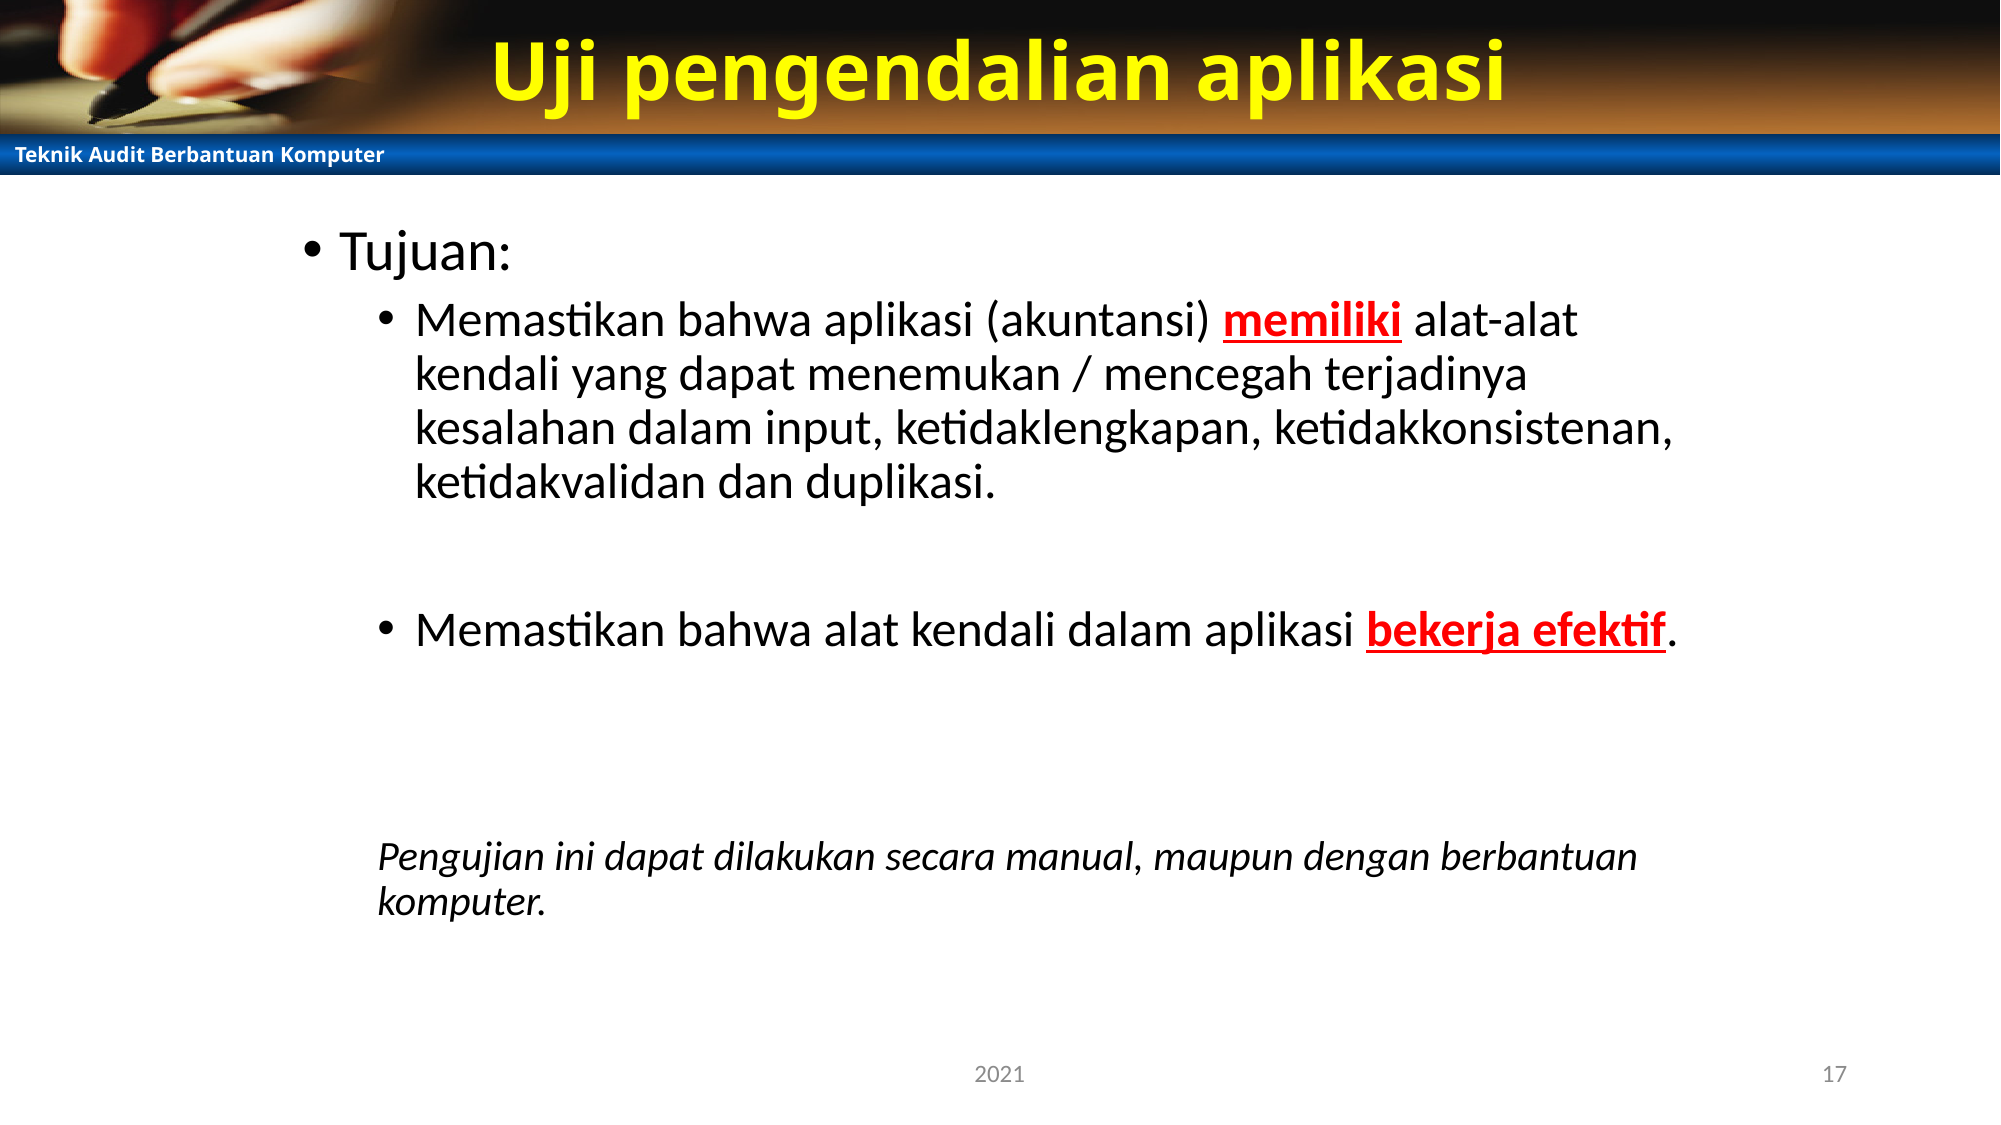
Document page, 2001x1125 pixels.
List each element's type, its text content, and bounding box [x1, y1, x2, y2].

slide_number 17 [1412, 1042, 1863, 1103]
list Tujuan: Memastikan bahwa aplikasi (akuntansi) memiliki alat-alat kendali yang dapat menemukan / mencegah terjadinya kesalahan dalam input, ketidaklengkapan, ketidakkonsistenan, ketidakvalidan dan duplikasi. Memastikan bahwa alat kendali dalam aplikasi bekerja efektif. Pengujian ini dapat dilakukan secara manual, maupun dengan berbantuan komputer. [287, 212, 1725, 1088]
picture [0, 0, 2000, 134]
title Uji pengendalian aplikasi [137, 23, 1863, 126]
footer 2021 [662, 1042, 1338, 1103]
